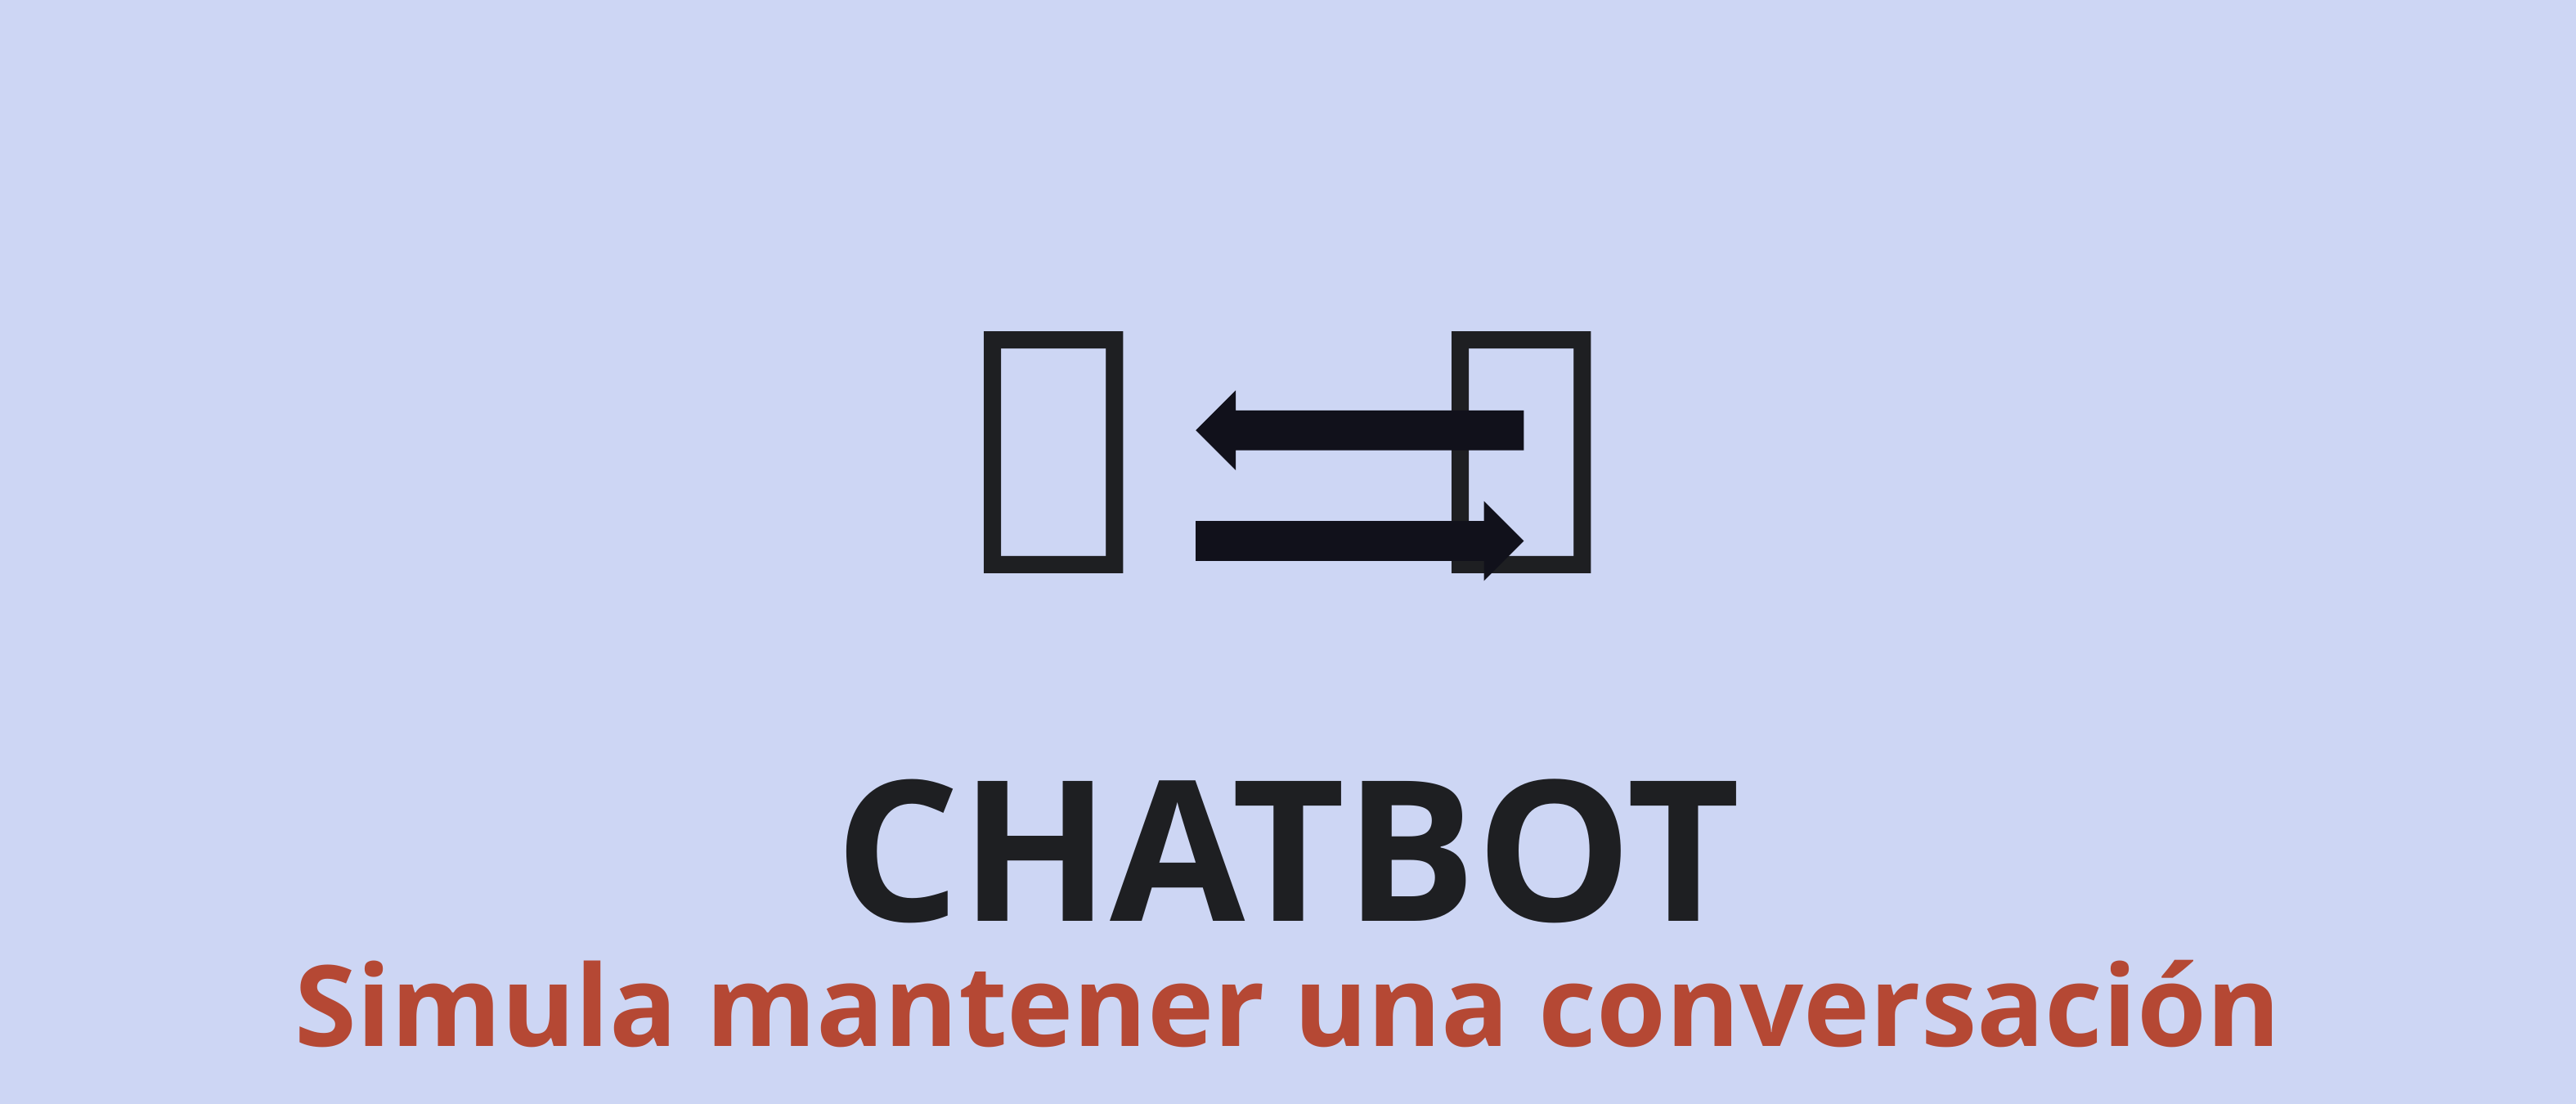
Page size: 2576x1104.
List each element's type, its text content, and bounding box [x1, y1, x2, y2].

text_box [1194, 388, 1525, 473]
text_box [1195, 499, 1525, 583]
text_box 🤖 🧑 [90, 228, 2486, 648]
text_box Simula mantener una conversación [90, 927, 2486, 1075]
text_box CHATBOT [90, 719, 2486, 927]
